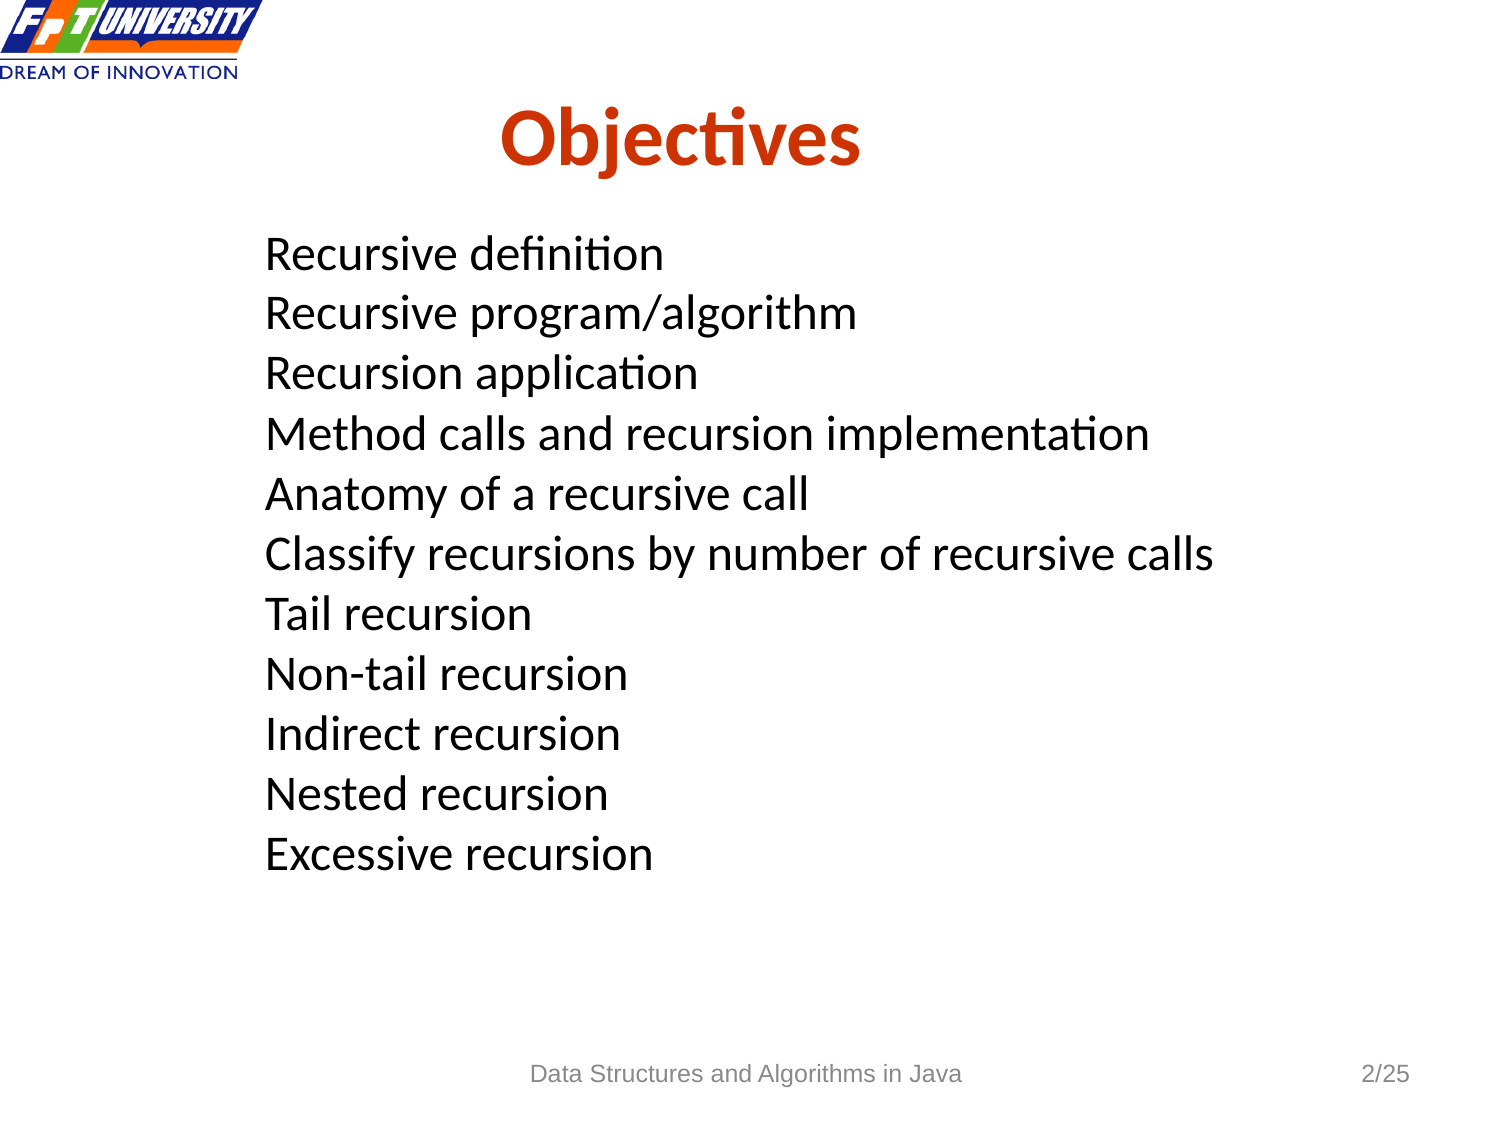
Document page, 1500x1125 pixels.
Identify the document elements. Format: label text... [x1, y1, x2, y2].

list Recursive definition Recursive program/algorithm Recursion application Method calls and recursion implementation Anatomy of a recursive call Classify recursions by number of recursive calls Tail recursion Non-tail recursion Indirect recursion Nested recursion Excessive recursion [249, 212, 1313, 888]
footer Data Structures and Algorithms in Java [474, 1042, 1025, 1103]
text_box /25 [1074, 1042, 1425, 1103]
title Objectives [100, 30, 1263, 235]
picture [0, 0, 263, 79]
